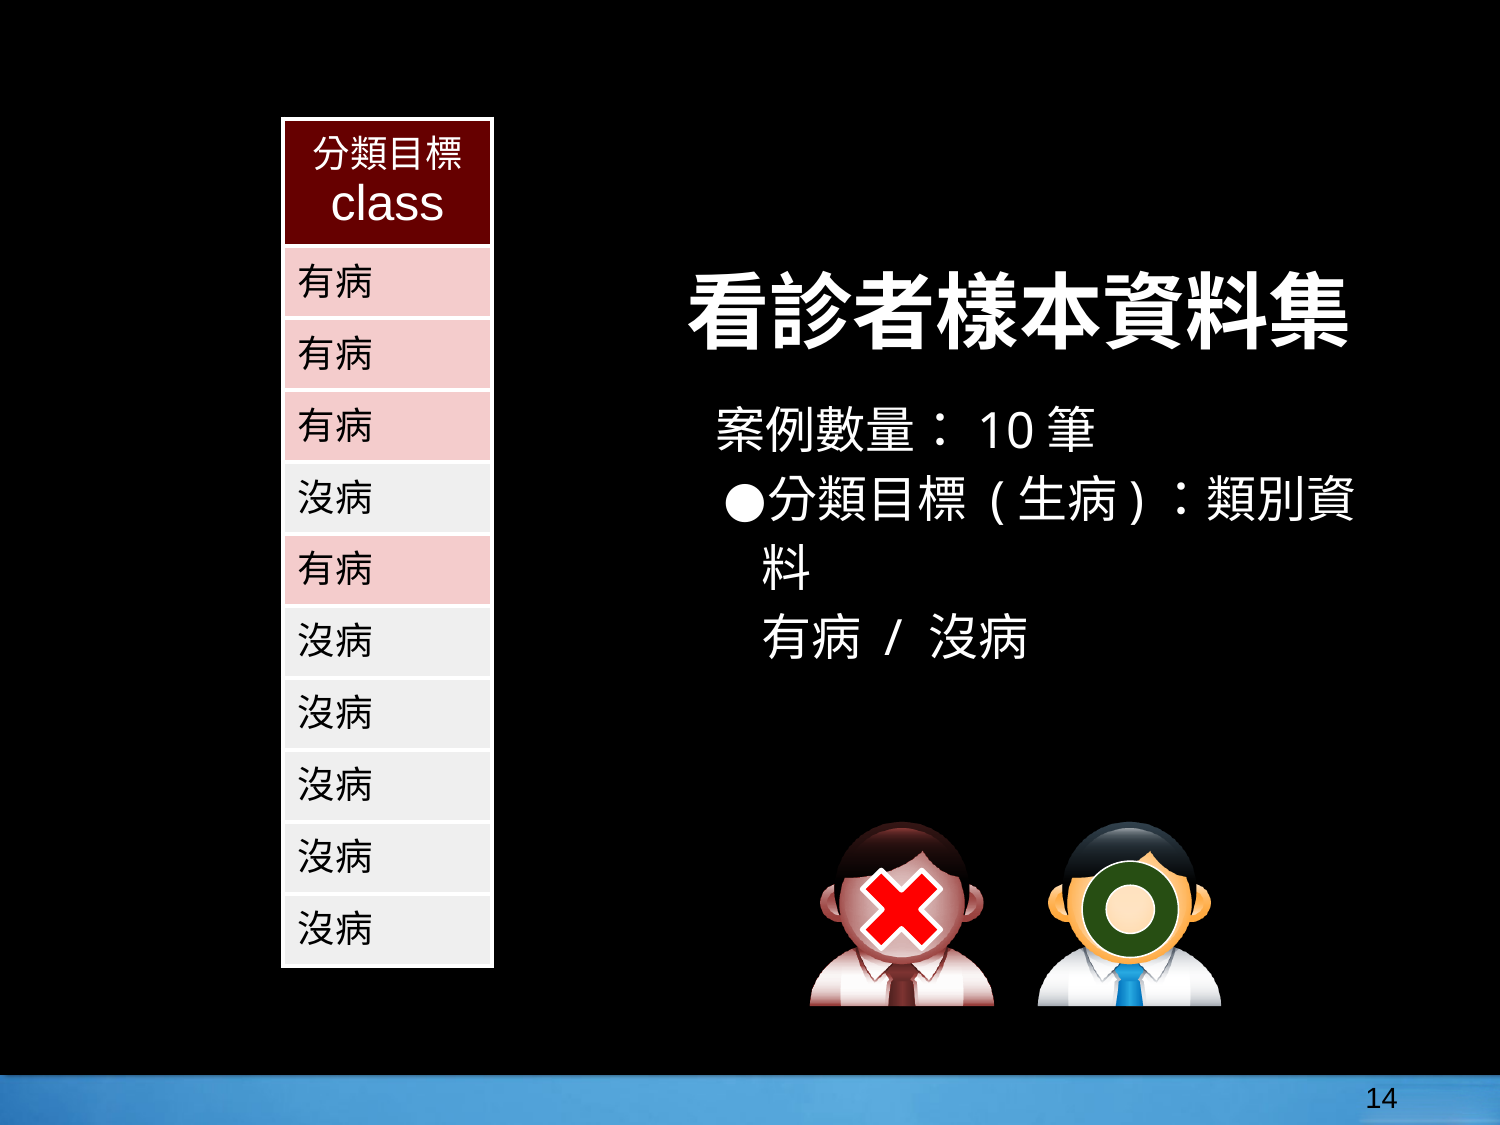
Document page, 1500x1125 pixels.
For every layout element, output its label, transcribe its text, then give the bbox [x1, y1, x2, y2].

list 案例數量：10筆 分類目標 (生病)：類別資料 有病 / 沒病 [671, 374, 1399, 1014]
table_header 分類目標 class [285, 121, 490, 244]
table_cell 有病 [285, 392, 490, 460]
table_cell 沒病 [285, 752, 490, 820]
table_cell 沒病 [285, 464, 490, 532]
table_cell 沒病 [285, 896, 490, 964]
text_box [1028, 813, 1230, 1015]
title 看診者樣本資料集 [671, 170, 1422, 375]
picture [0, 1075, 1500, 1125]
table_cell 沒病 [285, 824, 490, 892]
table_cell 有病 [285, 536, 490, 604]
table_cell 有病 [285, 320, 490, 388]
slide_number ‹#› [1350, 1074, 1488, 1118]
table_cell 沒病 [285, 680, 490, 748]
table_cell 有病 [285, 248, 490, 316]
table_cell 沒病 [285, 608, 490, 676]
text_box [801, 813, 1002, 1015]
